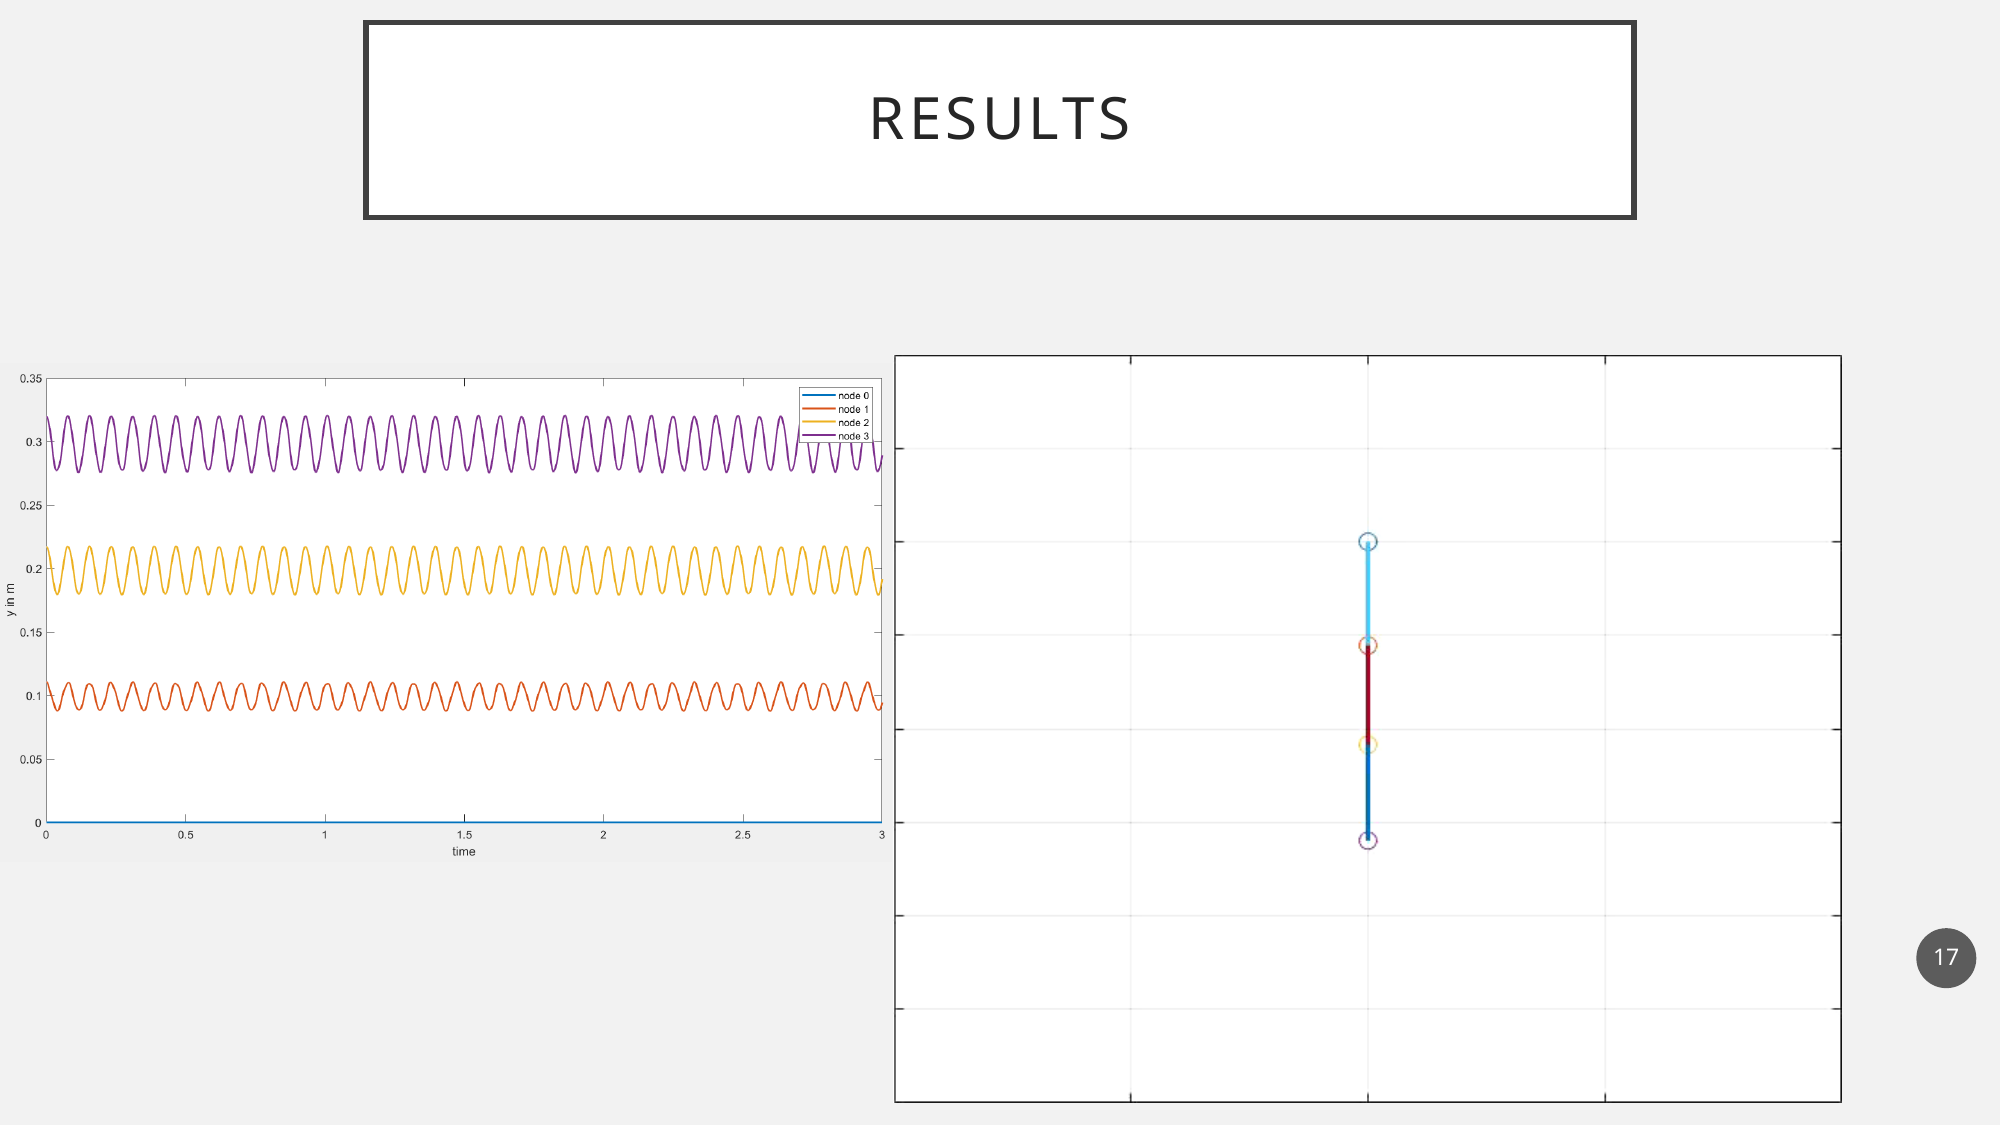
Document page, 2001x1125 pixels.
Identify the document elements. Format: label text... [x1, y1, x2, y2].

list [892, 354, 1843, 1104]
picture [0, 363, 892, 863]
title Results [363, 20, 1637, 220]
slide_number 17 [1916, 928, 1977, 989]
